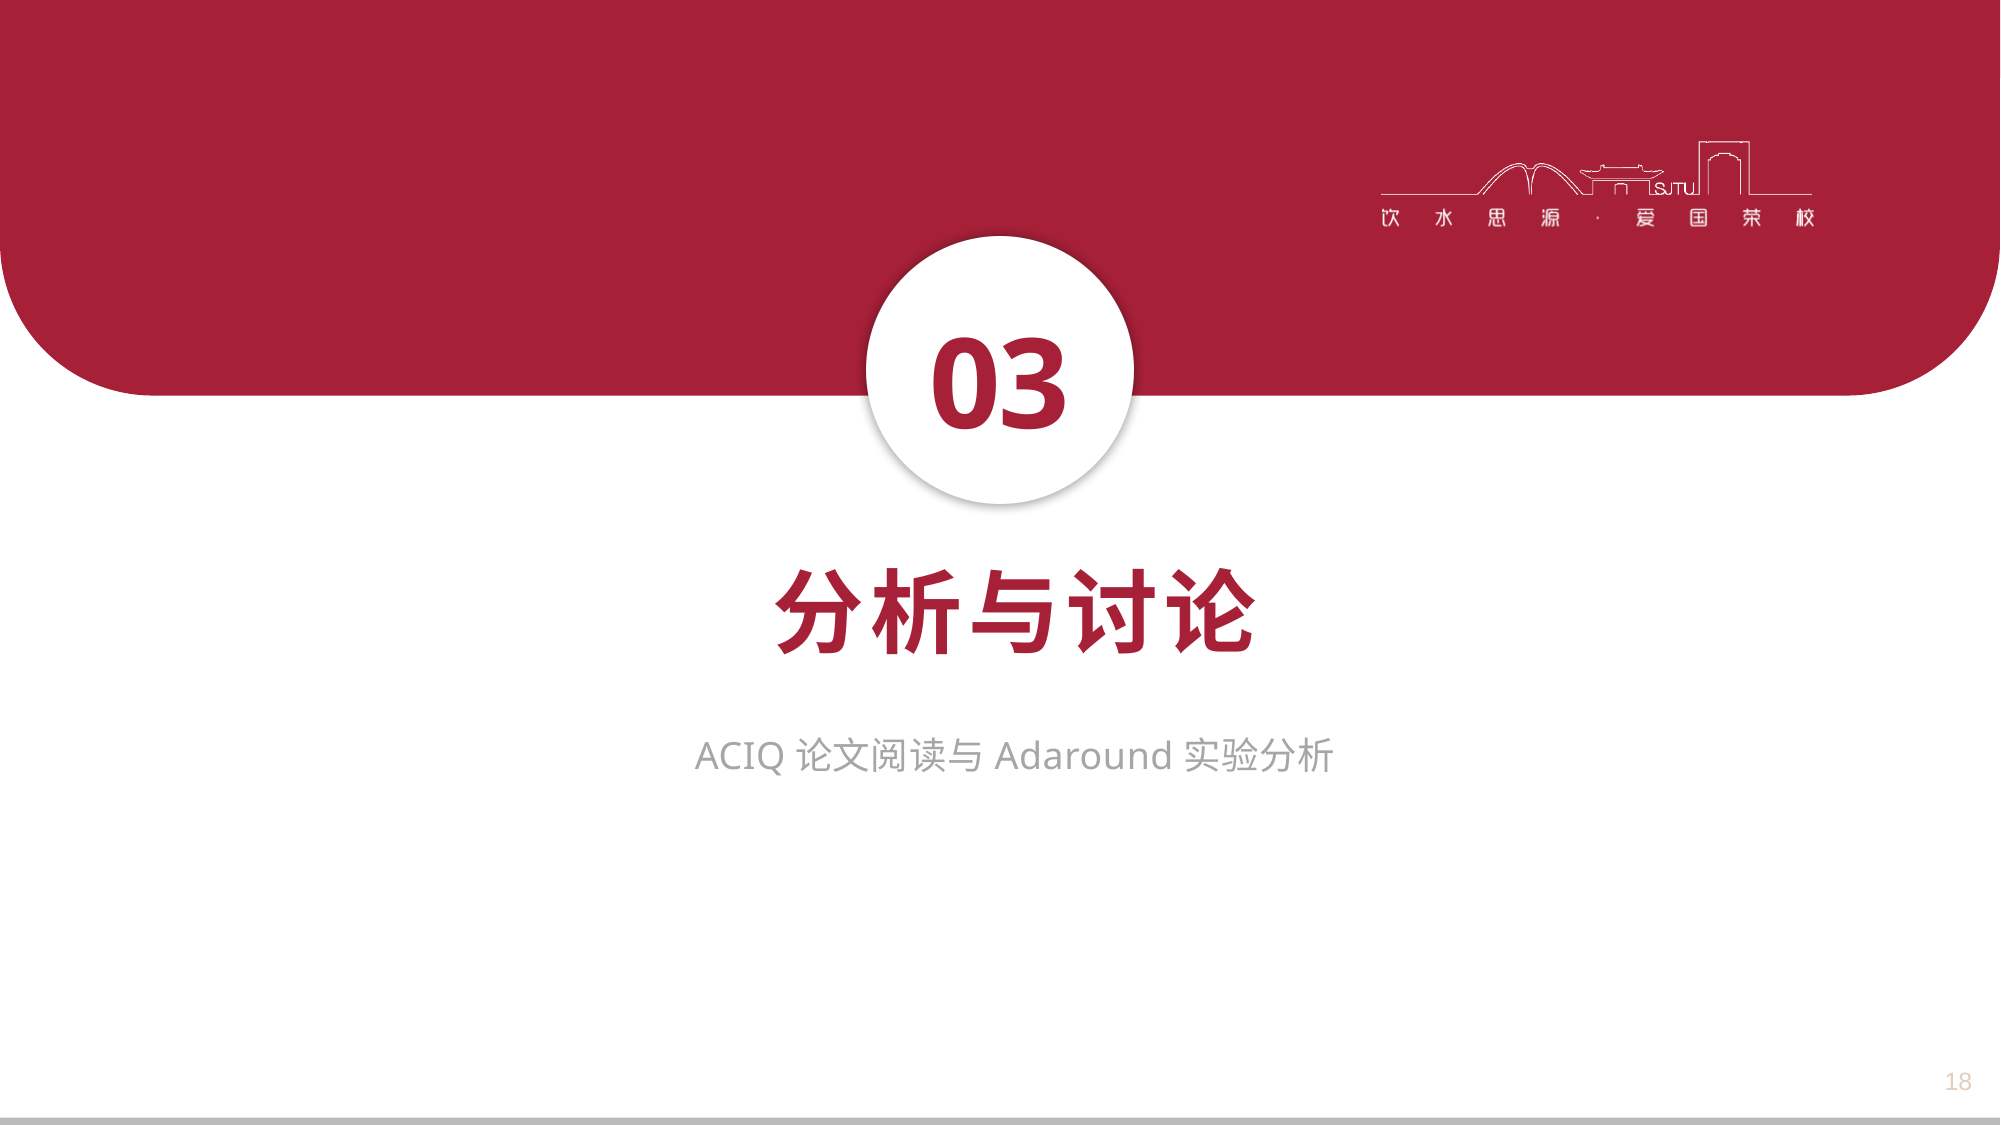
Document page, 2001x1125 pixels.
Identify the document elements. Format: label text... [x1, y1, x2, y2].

title 分析与讨论 [172, 554, 1858, 674]
picture [854, 225, 1145, 516]
slide_number 18 [1817, 1052, 1988, 1109]
list ACIQ论文阅读与Adaround实验分析 [172, 713, 1858, 965]
